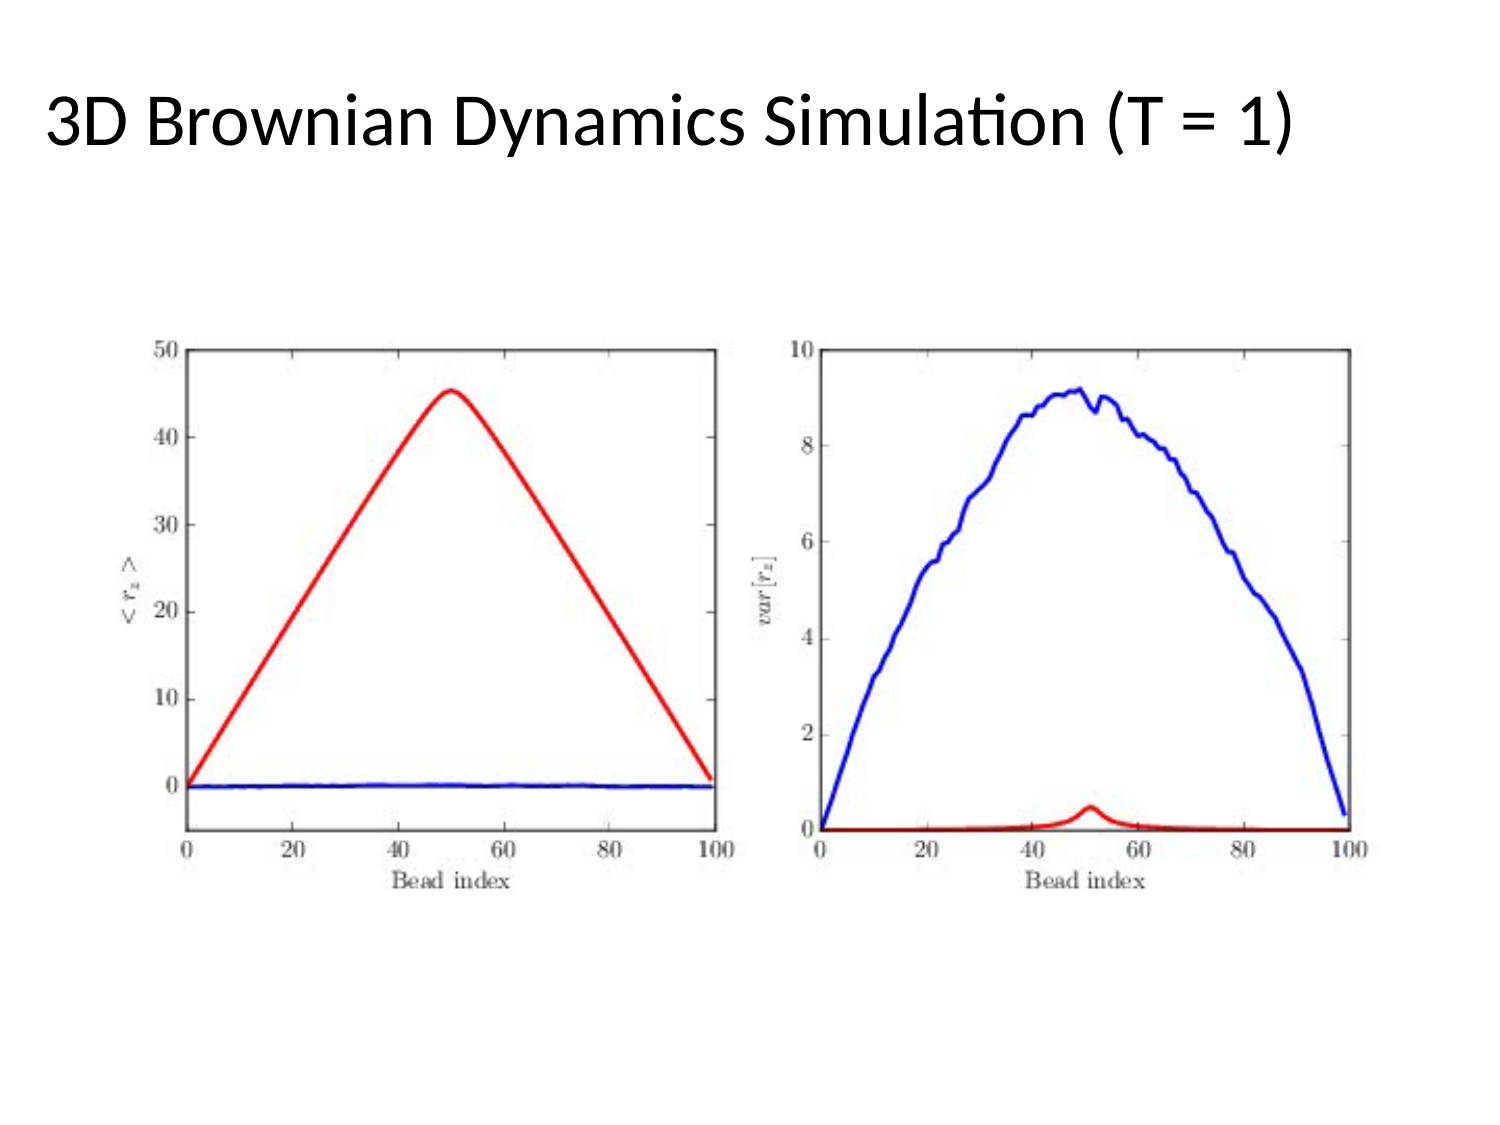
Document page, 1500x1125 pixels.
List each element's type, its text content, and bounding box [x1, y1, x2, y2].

text_box 3D Brownian Dynamics Simulation (T = 1) [29, 62, 1312, 168]
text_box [0, 290, 1500, 892]
